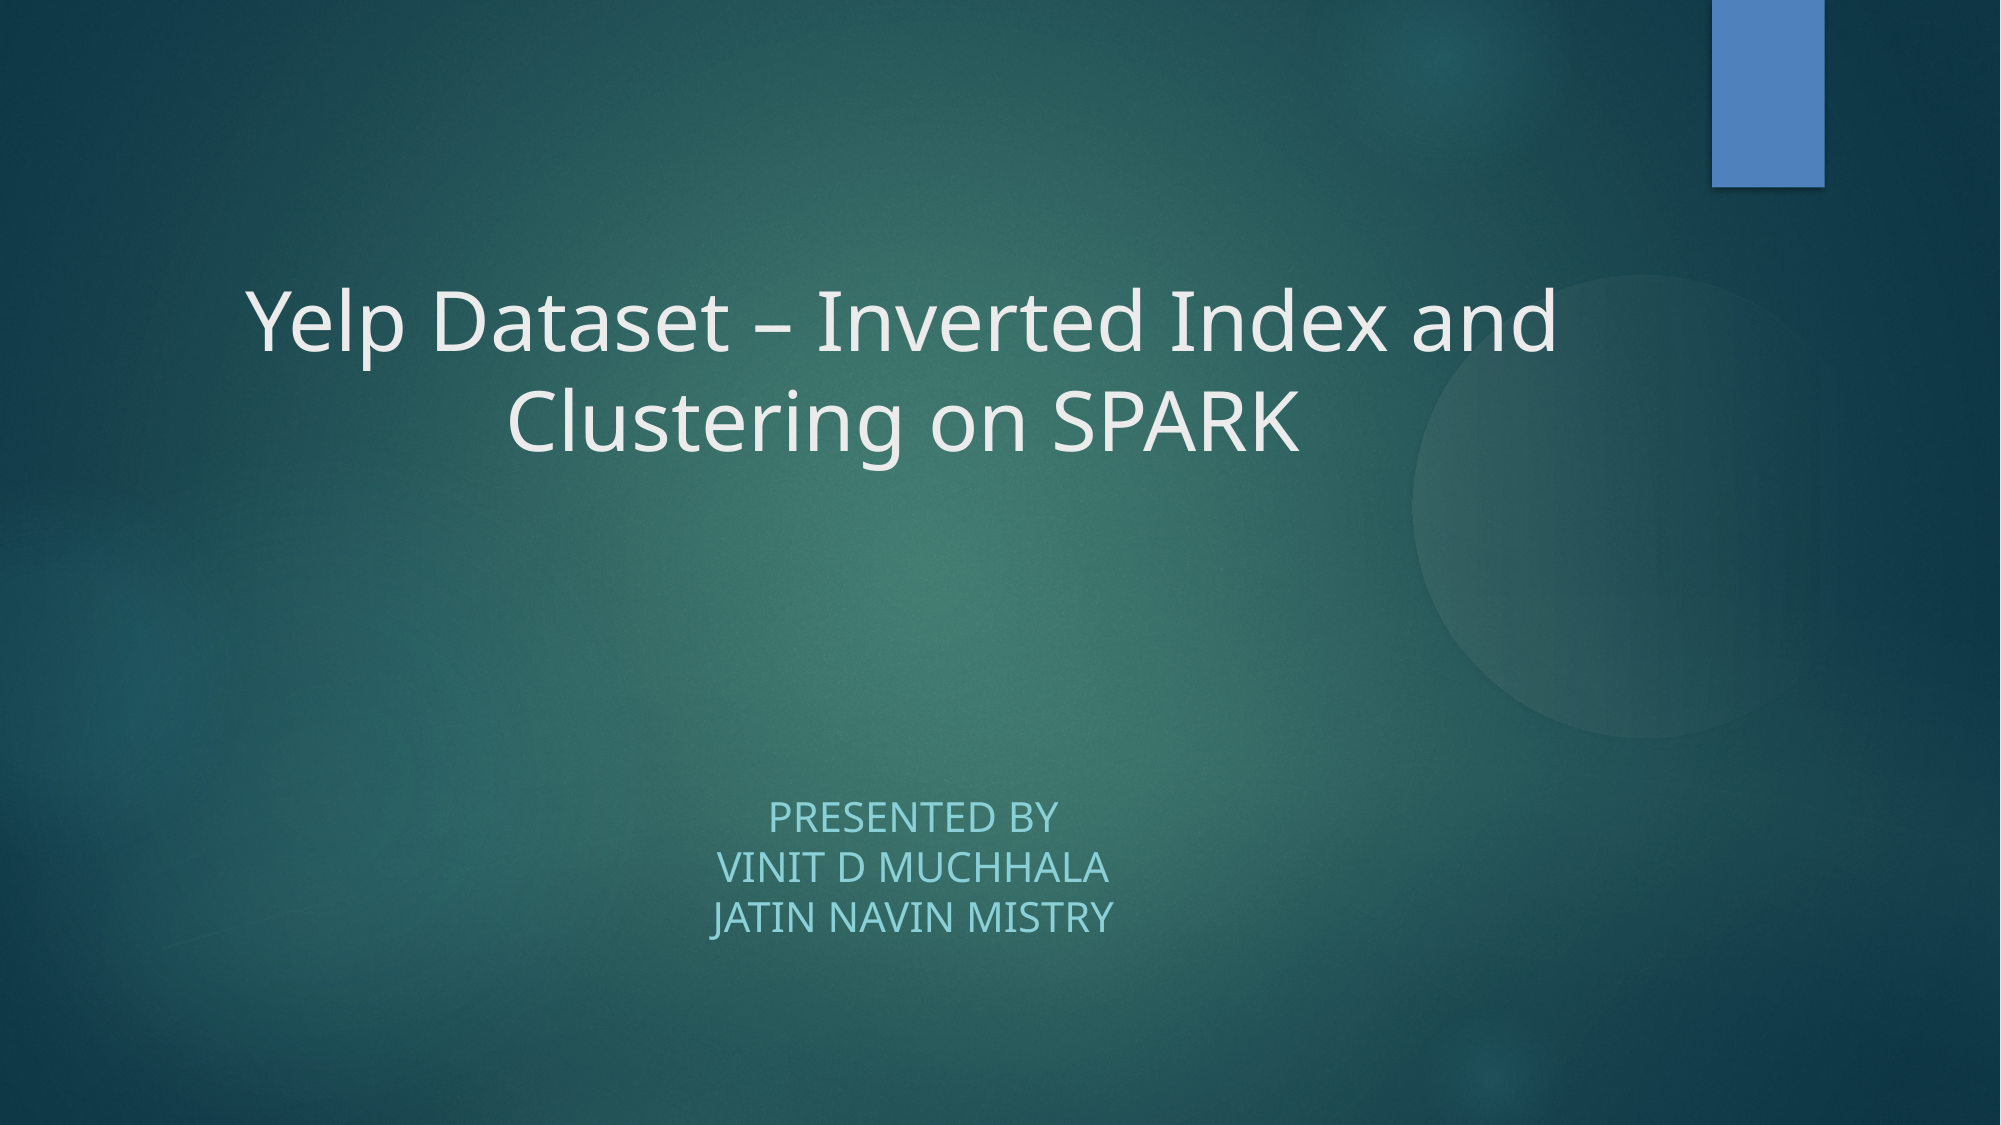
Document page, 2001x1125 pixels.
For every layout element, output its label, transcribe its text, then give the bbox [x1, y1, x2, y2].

text_box Presented by Vinit D Muchhala Jatin Navin mistry [189, 783, 1638, 925]
picture [0, 0, 2001, 1125]
text_box Yelp Dataset – Inverted Index and Clustering on SPARK [179, 215, 1628, 476]
